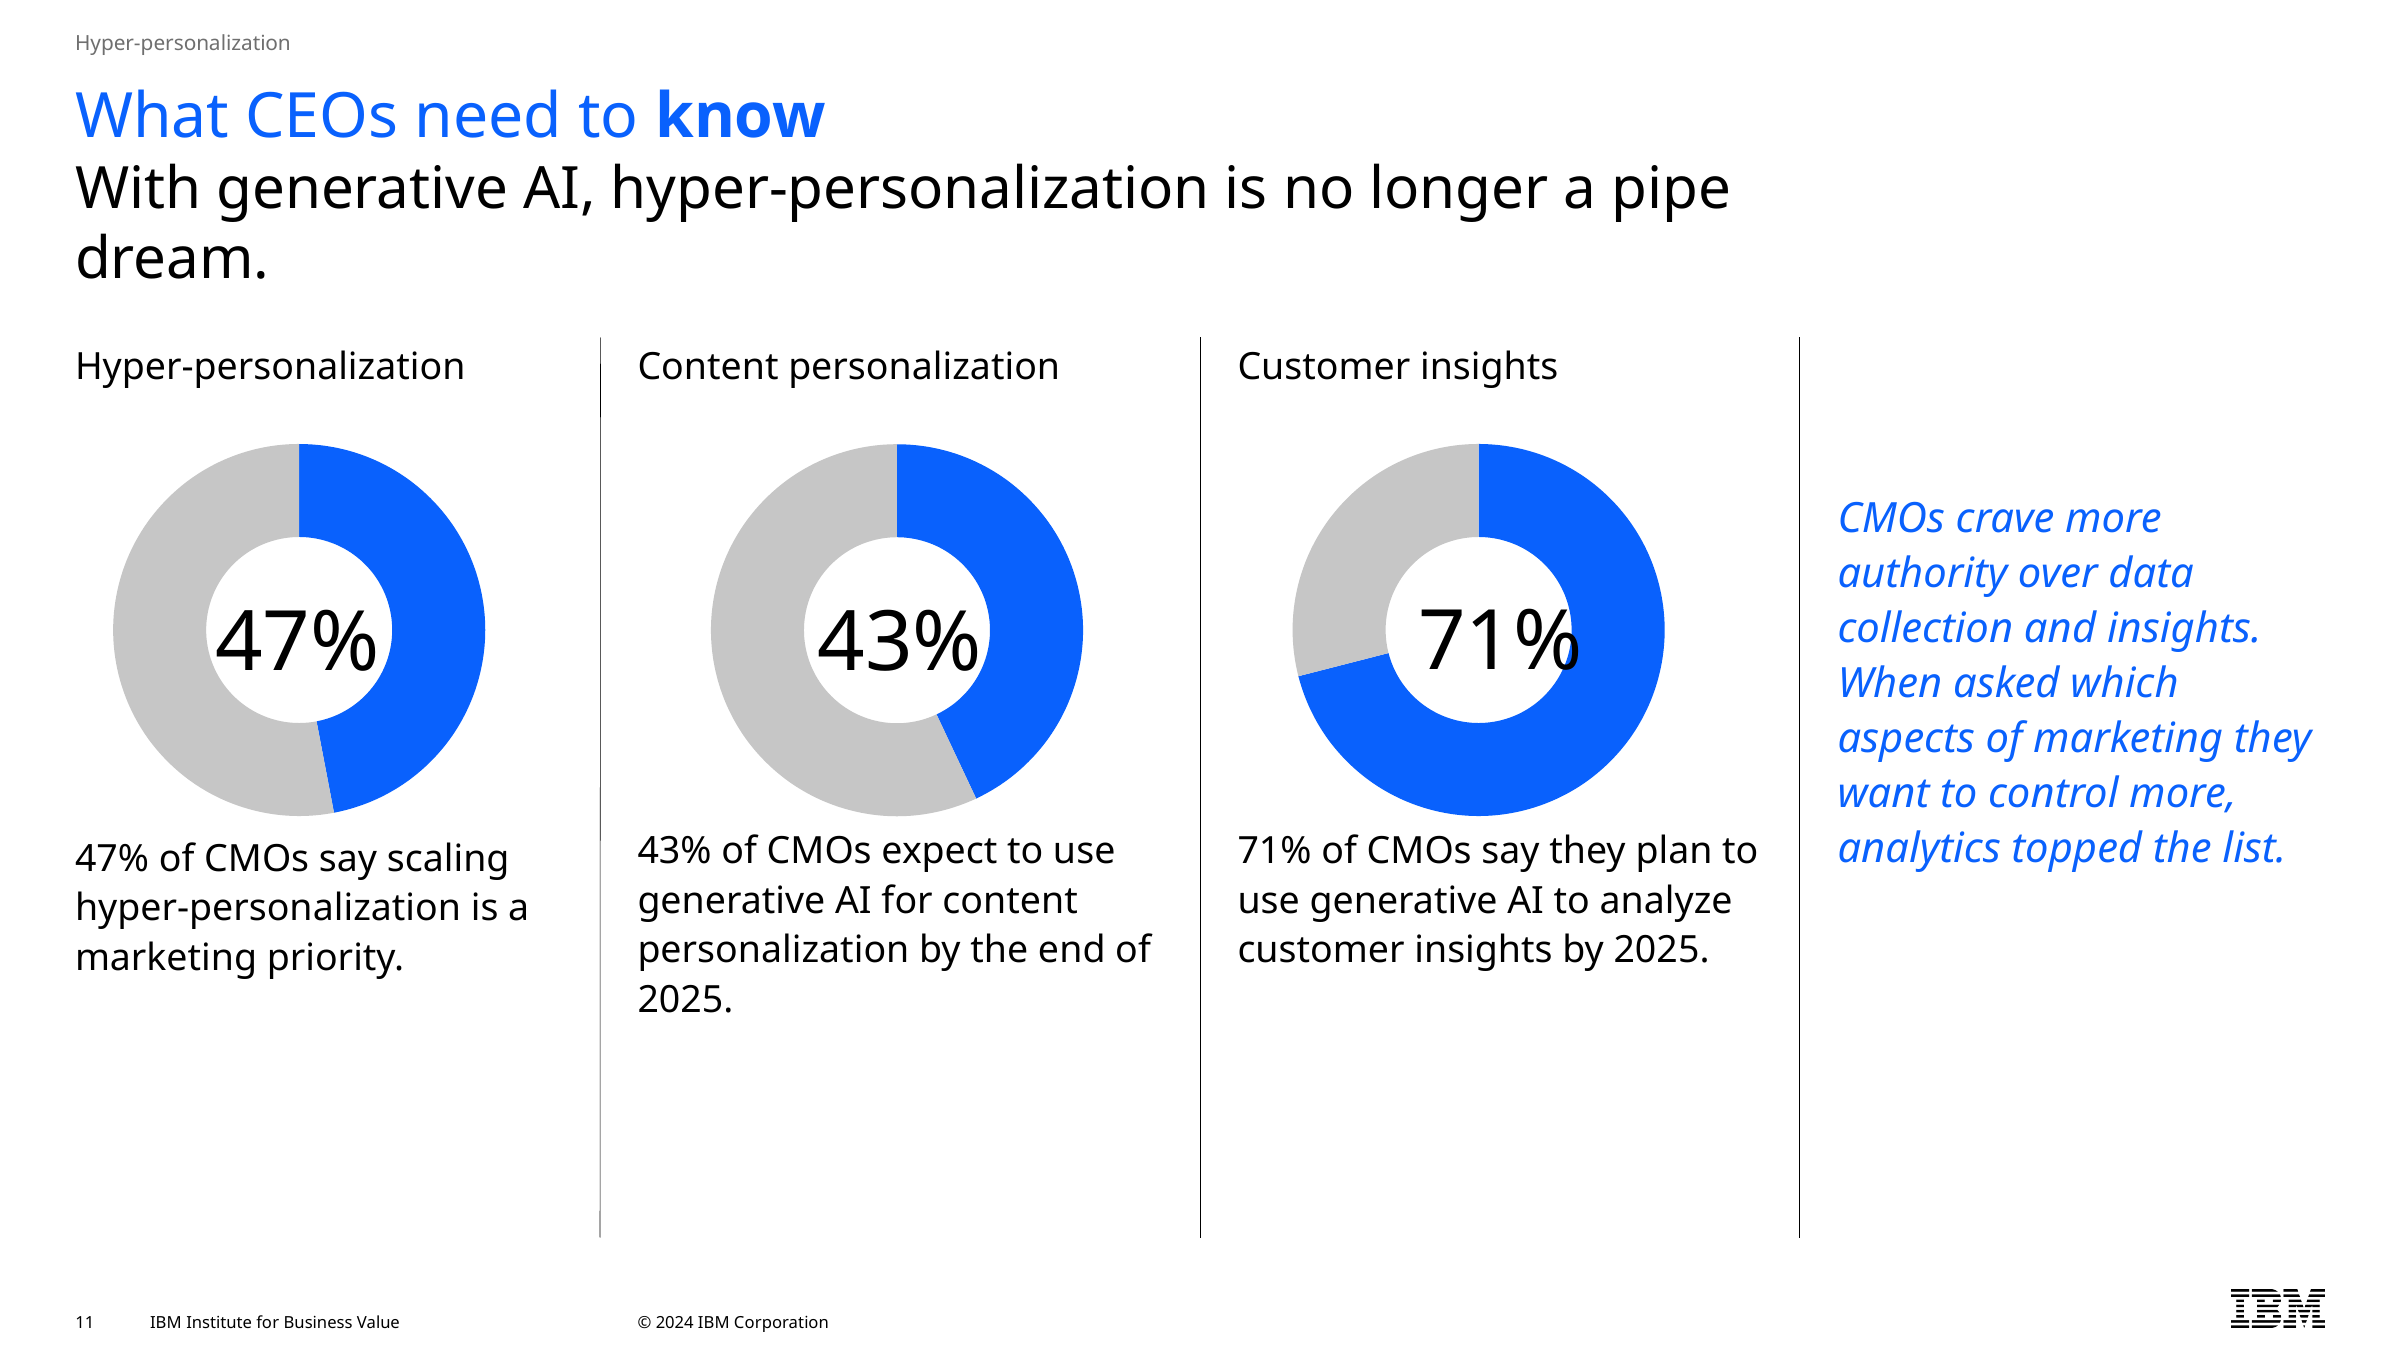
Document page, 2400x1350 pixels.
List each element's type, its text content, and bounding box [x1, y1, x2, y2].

title What CEOs need to know With generative AI, hyper-personalization is no longer a pipe dream. [75, 75, 1909, 275]
list Content personalization 43% of CMOs expect to use generative AI for content personalization by the end of 2025. [600, 337, 1200, 442]
list CMOs crave more authority over data collection and insights. When asked which aspects of marketing they want to control more, analytics topped the list. [1800, 337, 2400, 1350]
chart [0, 443, 1768, 844]
list Hyper-personalization 47% of CMOs say scaling hyper-personalization is a marketing priority. [0, 337, 600, 442]
text_box Hyper-personalization [74, 29, 600, 75]
list Hyper-personalization 47% of CMOs say scaling hyper-personalization is a marketing priority. [0, 852, 600, 1350]
list Customer insights 71% of CMOs say they plan to use generative AI to analyze customer insights by 2025. [1200, 337, 1800, 1350]
list Content personalization 43% of CMOs expect to use generative AI for content personalization by the end of 2025. [600, 852, 1200, 1350]
